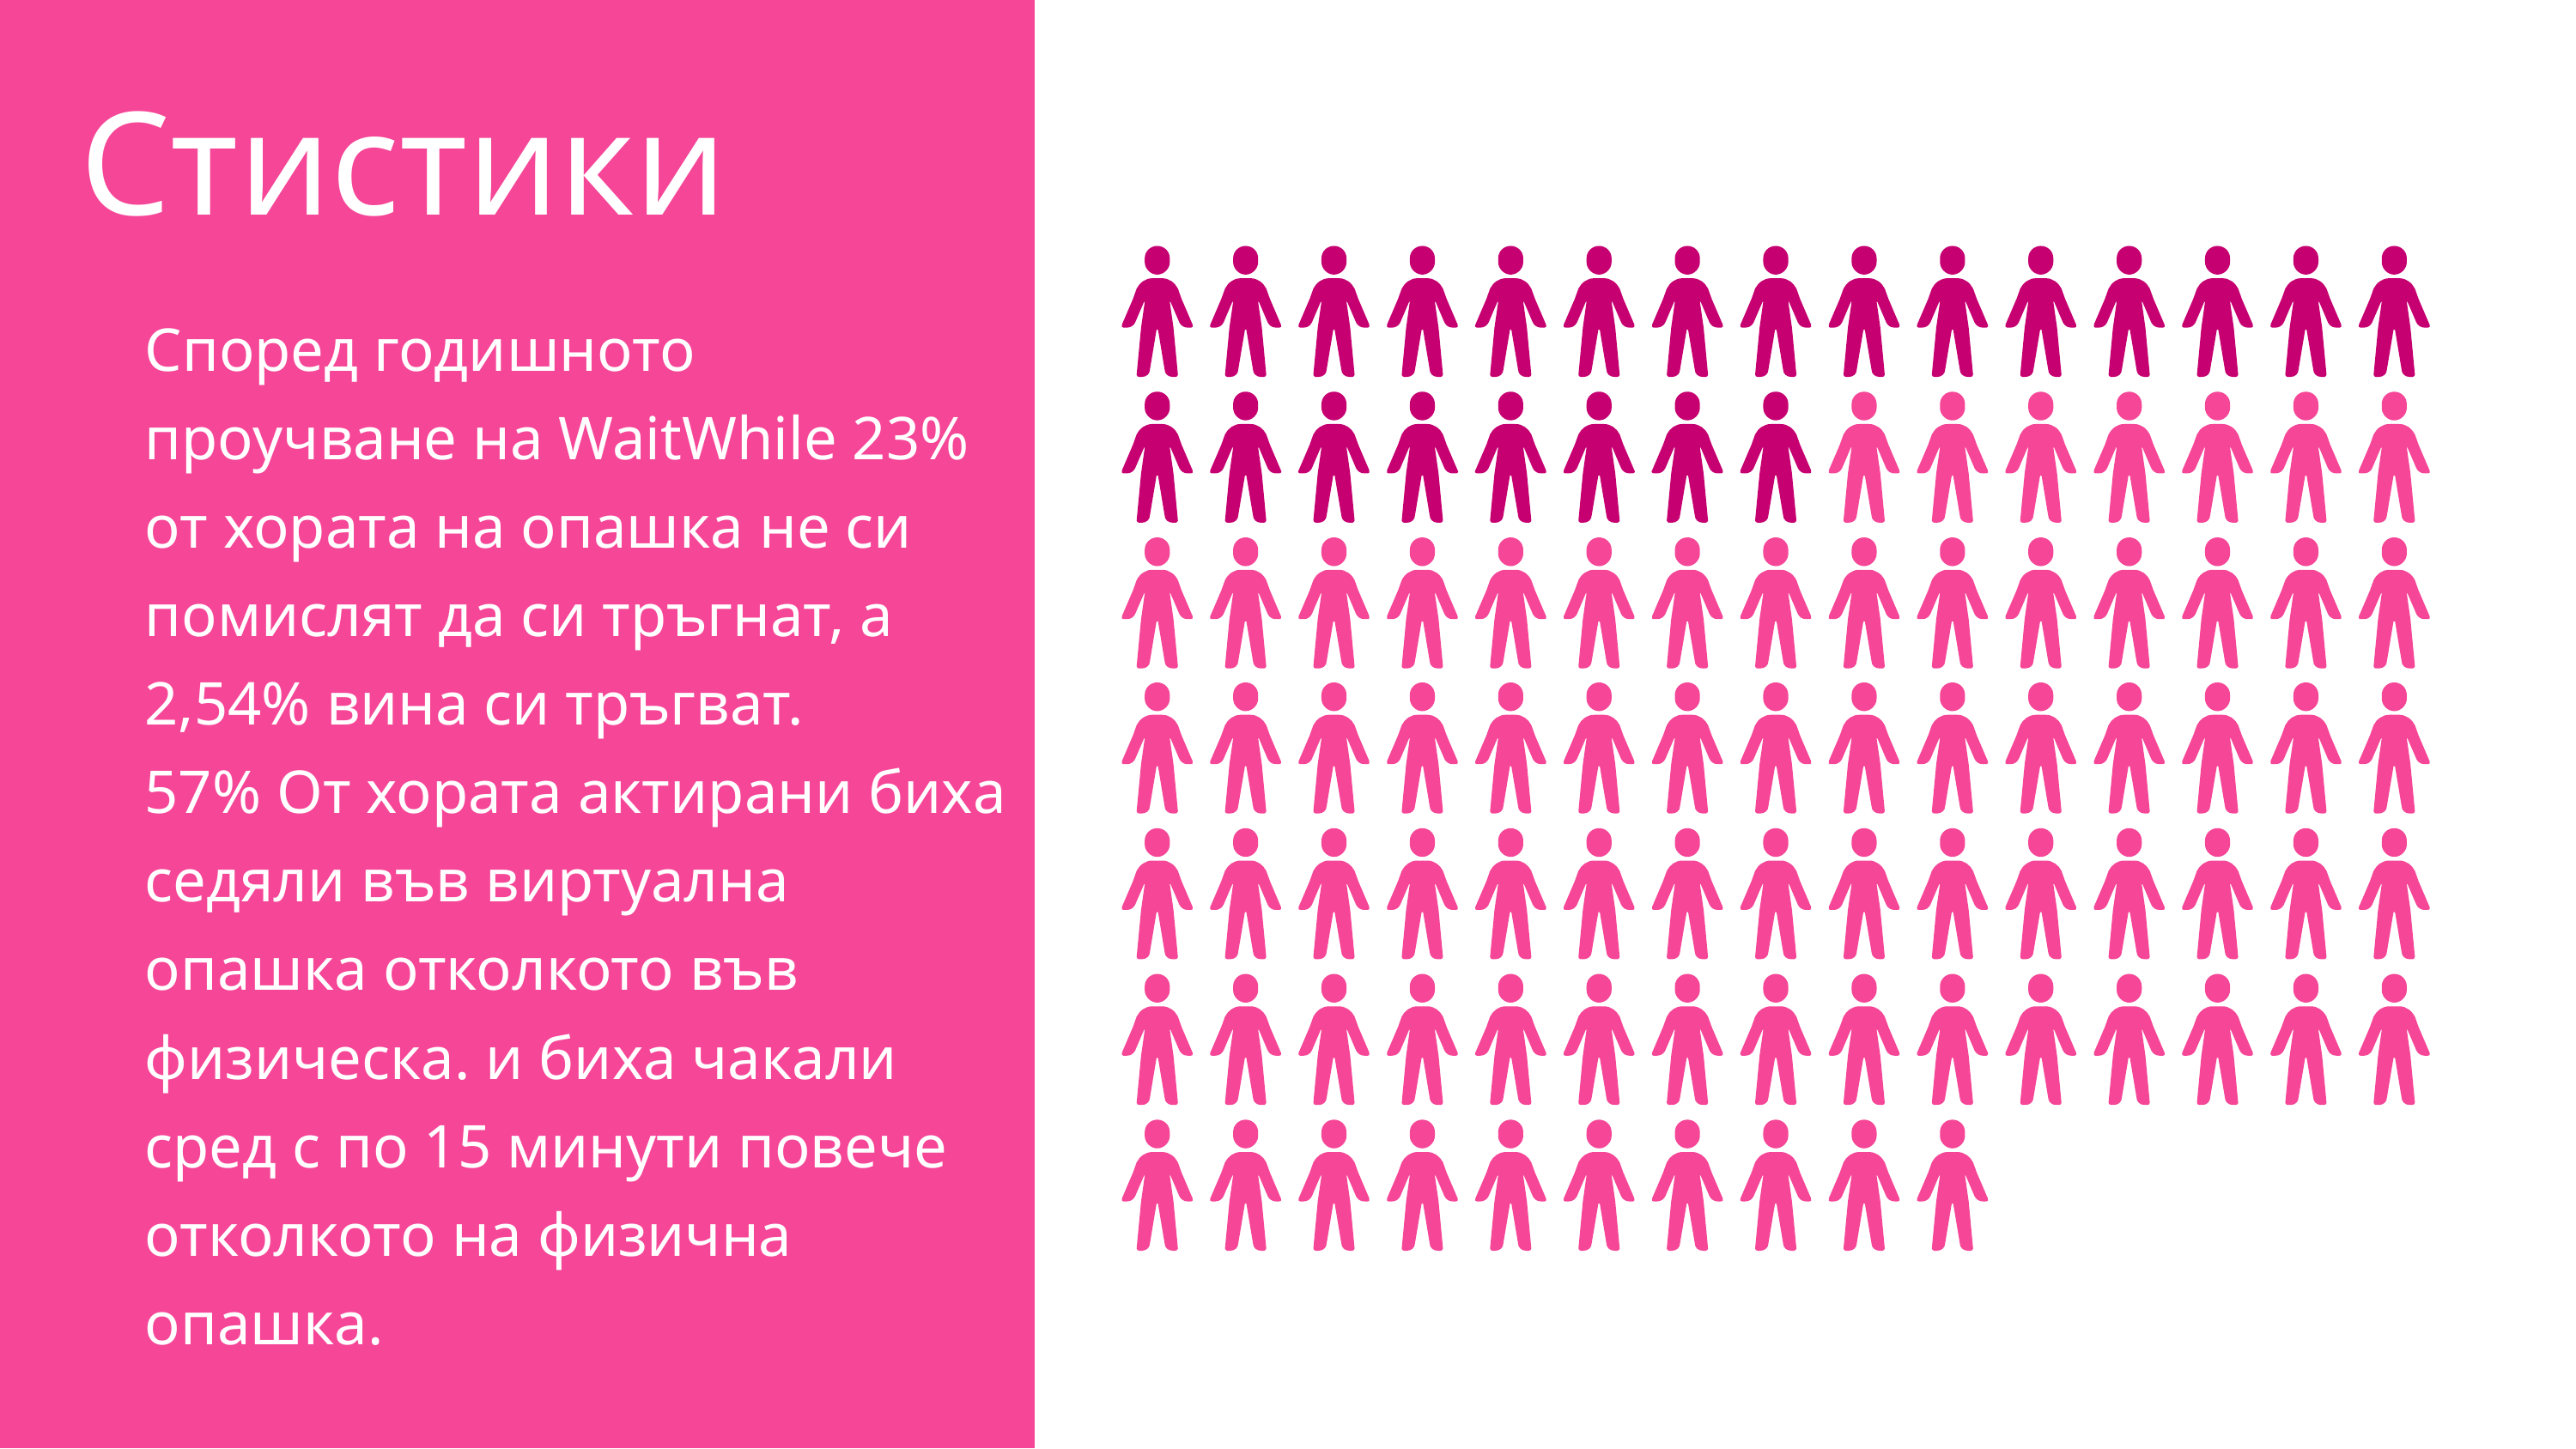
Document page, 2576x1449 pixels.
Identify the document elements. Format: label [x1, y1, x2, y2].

text_box [0, 0, 1036, 1449]
text_box [1120, 246, 2432, 1251]
